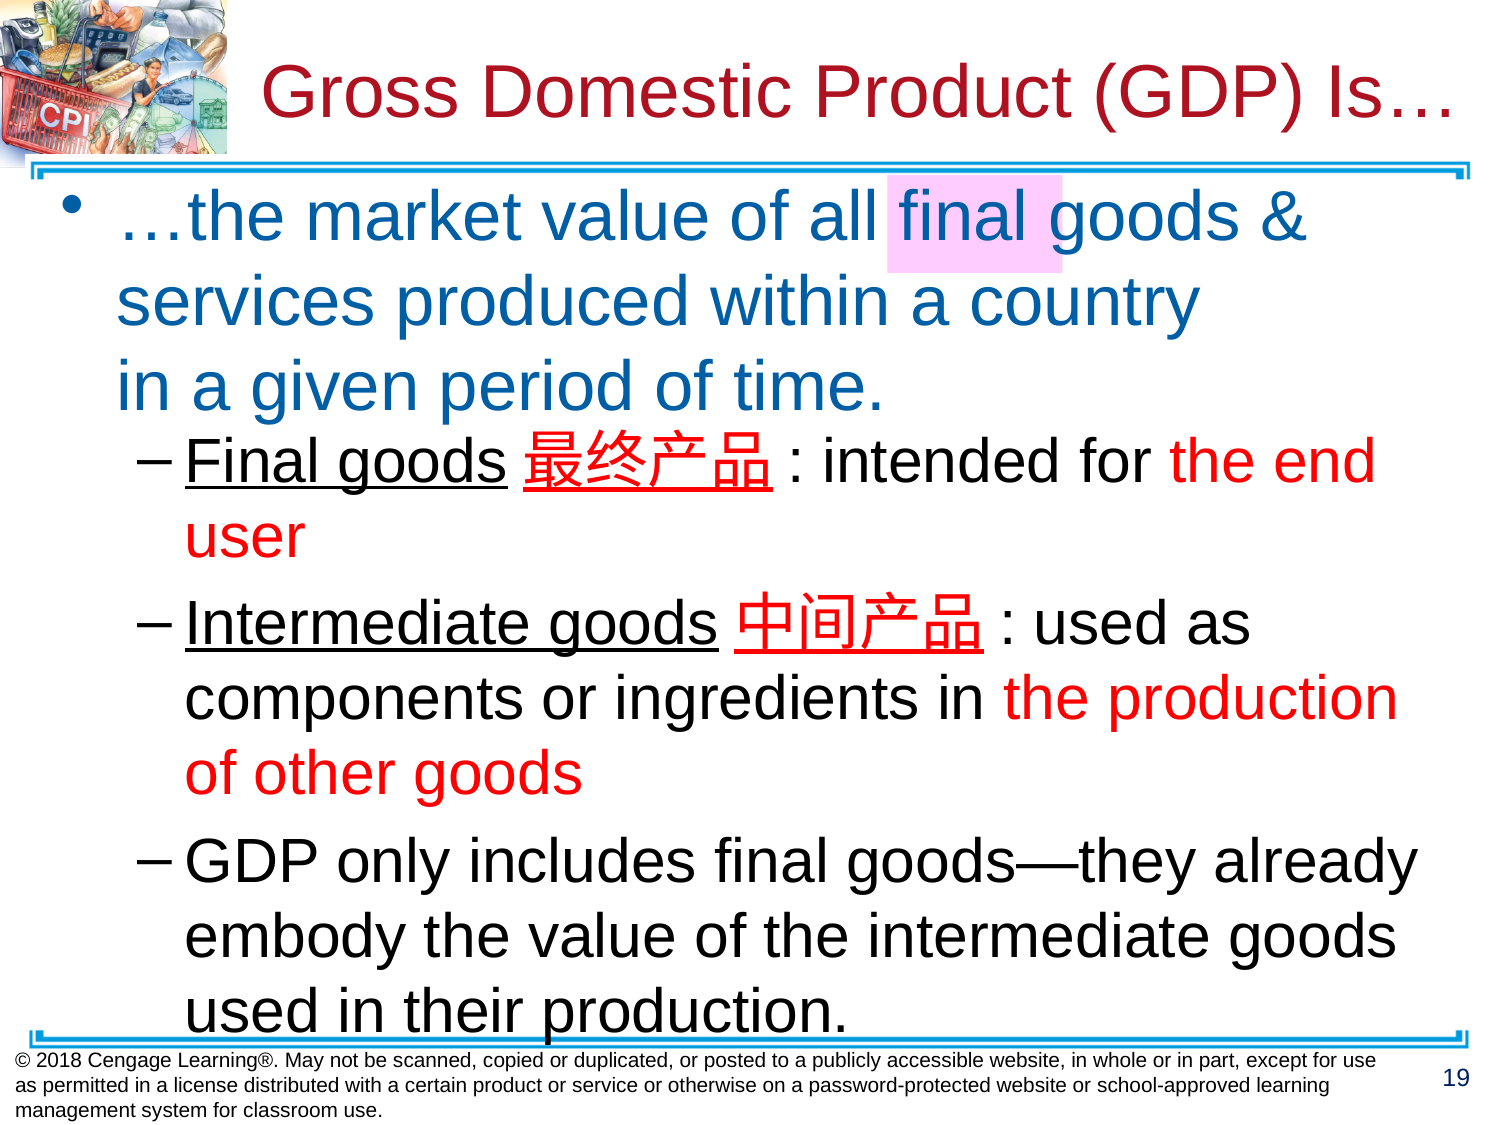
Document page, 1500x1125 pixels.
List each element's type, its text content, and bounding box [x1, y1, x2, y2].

picture [25, 1024, 1475, 1055]
list …the market value of all final goods & services produced within a country in a given period of time. [45, 162, 1455, 457]
slide_number 19 [1412, 1052, 1500, 1117]
list Final goods最终产品: intended for the end user Intermediate goods中间产品: used as components or ingredients in the production of other goods GDP only includes final goods—they already embody the value of the intermediate goods used in their production. [47, 412, 1473, 950]
picture [0, 0, 1475, 186]
title Gross Domestic Product (GDP) Is… [219, 16, 1500, 158]
footer © 2018 Cengage Learning®. May not be scanned, copied or duplicated, or posted to a publicly accessible website, in whole or in part, except for use as permitted in a license distributed with a certain product or service or otherwise on a password-protected website or school-approved learning management system for classroom use. [0, 1043, 1412, 1125]
